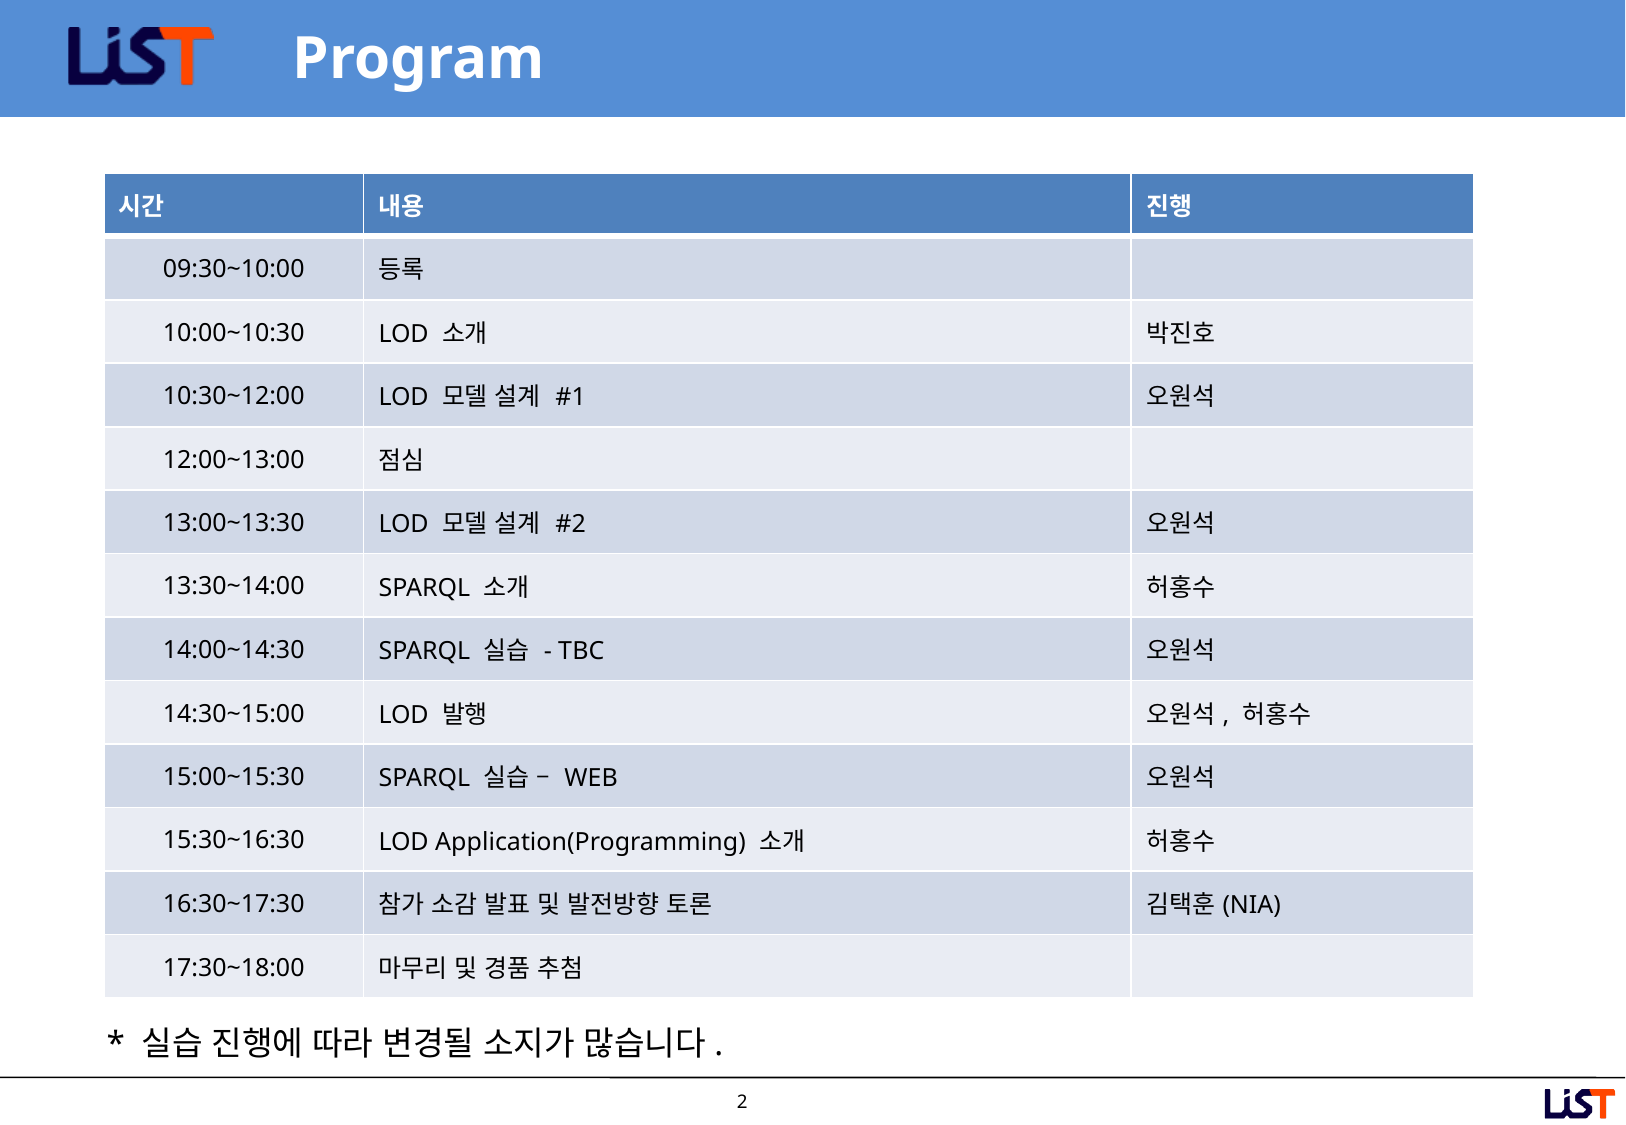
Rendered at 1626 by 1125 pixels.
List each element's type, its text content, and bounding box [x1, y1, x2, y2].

table_cell 14:00~14:30 [105, 618, 363, 680]
table_cell 점심 [364, 428, 1130, 489]
table_cell 13:00~13:30 [105, 491, 363, 553]
table_cell 12:00~13:00 [105, 428, 363, 489]
table_cell [1132, 935, 1473, 997]
table_header 내용 [364, 174, 1130, 233]
table_cell 14:30~15:00 [105, 681, 363, 743]
table_cell SPARQL 실습 – WEB [364, 745, 1130, 807]
table_cell 오원석 [1132, 491, 1473, 553]
table_cell 16:30~17:30 [105, 872, 363, 934]
table_cell LOD 모델 설계 #1 [364, 364, 1130, 426]
table_cell 오원석 [1132, 364, 1473, 426]
table_cell 박진호 [1132, 301, 1473, 362]
table_cell 15:30~16:30 [105, 808, 363, 870]
table_cell 오원석 [1132, 745, 1473, 807]
table_cell 09:30~10:00 [105, 239, 363, 299]
table_cell 김택훈(NIA) [1132, 872, 1473, 934]
table_cell 허홍수 [1132, 808, 1473, 870]
table_header 시간 [105, 174, 363, 233]
table_header 진행 [1132, 174, 1473, 233]
table_cell [1132, 239, 1473, 299]
table_cell [1132, 428, 1473, 489]
picture [68, 27, 214, 87]
table_cell 15:00~15:30 [105, 745, 363, 807]
table_cell 10:00~10:30 [105, 301, 363, 362]
table_cell 오원석, 허홍수 [1132, 681, 1473, 743]
table_cell 오원석 [1132, 618, 1473, 680]
table_cell 10:30~12:00 [105, 364, 363, 426]
picture [1544, 1089, 1616, 1119]
table_cell LOD 발행 [364, 681, 1130, 743]
table_cell 마무리 및 경품 추첨 [364, 935, 1130, 997]
table_cell 17:30~18:00 [105, 935, 363, 997]
table_cell SPARQL 소개 [364, 554, 1130, 616]
title Program [277, 0, 1604, 116]
table_cell LOD 소개 [364, 301, 1130, 362]
table_cell 참가 소감 발표 및 발전방향 토론 [364, 872, 1130, 934]
table_cell 등록 [364, 239, 1130, 299]
table_cell LOD 모델 설계 #2 [364, 491, 1130, 553]
table_cell LOD Application(Programming) 소개 [364, 808, 1130, 870]
table_cell 13:30~14:00 [105, 554, 363, 616]
table_cell SPARQL 실습 - TBC [364, 618, 1130, 680]
text_box * 실습 진행에 따라 변경될 소지가 많습니다. [91, 1014, 1510, 1070]
table_cell 허홍수 [1132, 554, 1473, 616]
